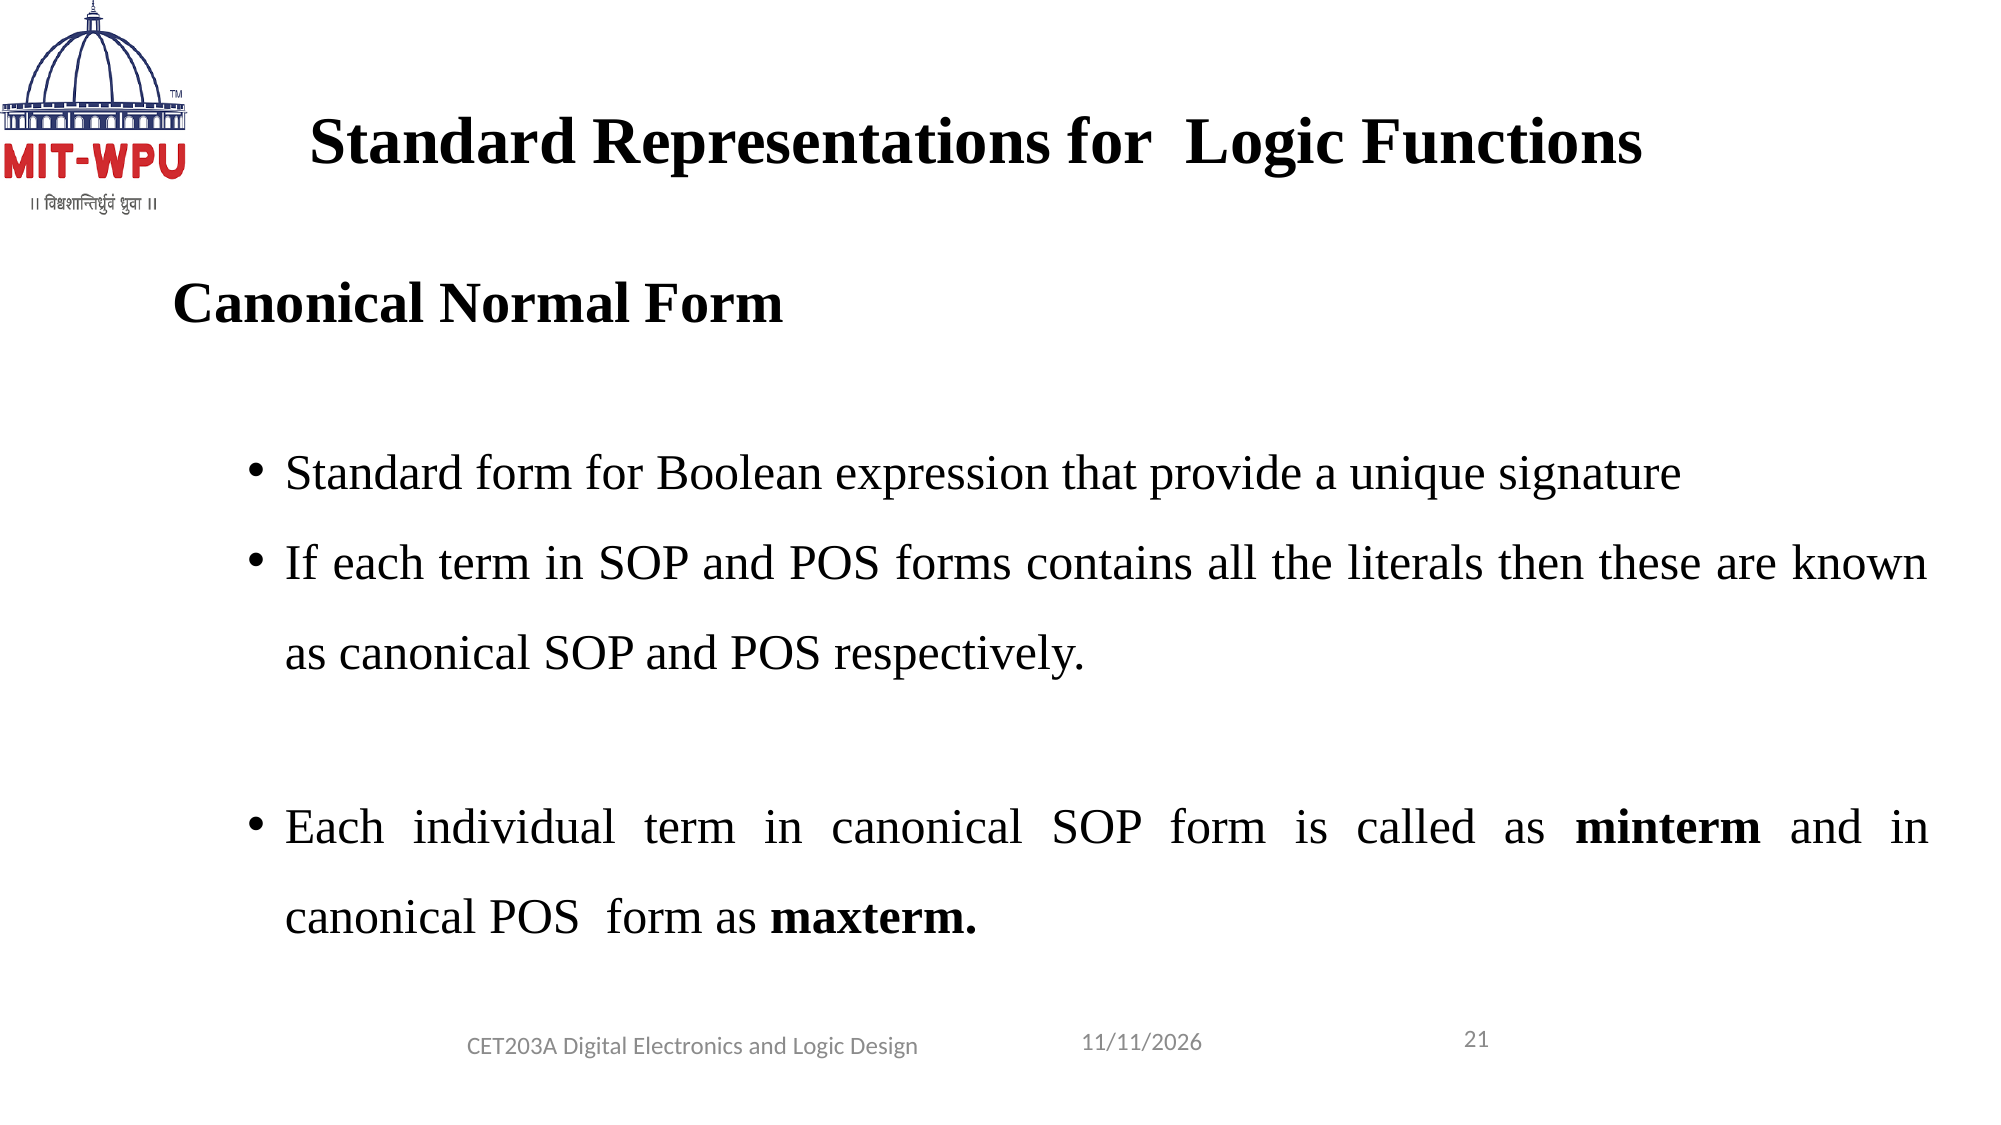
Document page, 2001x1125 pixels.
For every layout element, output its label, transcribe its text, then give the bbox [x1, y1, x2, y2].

footer CET203A Digital Electronics and Logic Design [297, 1014, 1089, 1075]
picture [0, 0, 209, 216]
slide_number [1066, 1010, 1472, 1071]
list Canonical Normal Form Standard form for Boolean expression that provide a unique signature If each term in SOP and POS forms contains all the literals then these are known as canonical SOP and POS respectively. Each individual term in canonical SOP form is called as minterm and in canonical POS form as maxterm. [157, 264, 1945, 1003]
title Standard Representations for Logic Functions [294, 55, 1812, 229]
slide_number 21 [1289, 1007, 1505, 1068]
